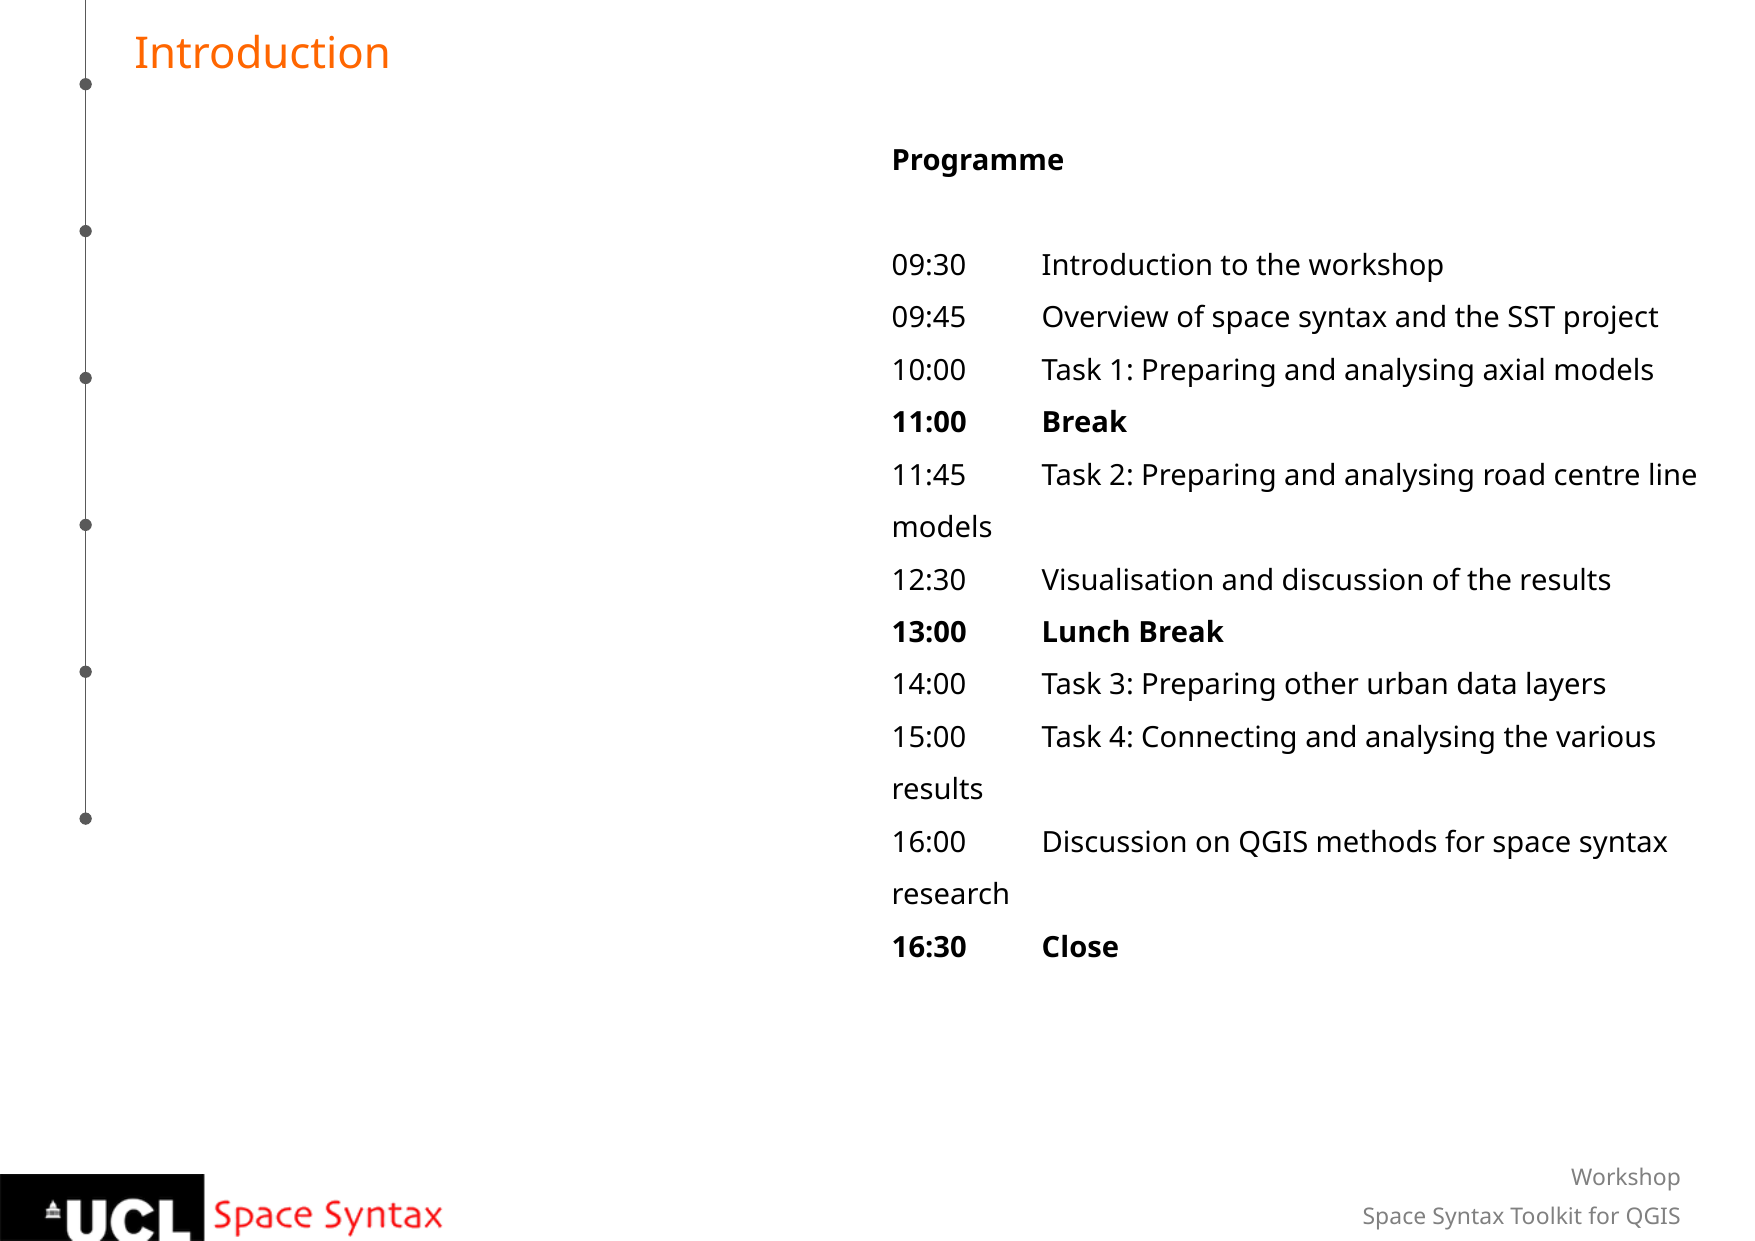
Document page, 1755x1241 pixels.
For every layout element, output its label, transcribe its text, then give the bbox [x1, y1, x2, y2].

picture [0, 1174, 528, 1241]
text_box Introduction [119, 17, 1175, 85]
text_box Programme 09:30 Introduction to the workshop 09:45 Overview of space syntax and the SST project 10:00 Task 1: Preparing and analysing axial models 11:00 Break 11:45 Task 2: Preparing and analysing road centre line models 12:30 Visualisation and discussion of the results 13:00 Lunch Break 14:00 Task 3: Preparing other urban data layers 15:00 Task 4: Connecting and analysing the various results 16:00 Discussion on QGIS methods for space syntax research 16:30 Close [876, 116, 1744, 971]
